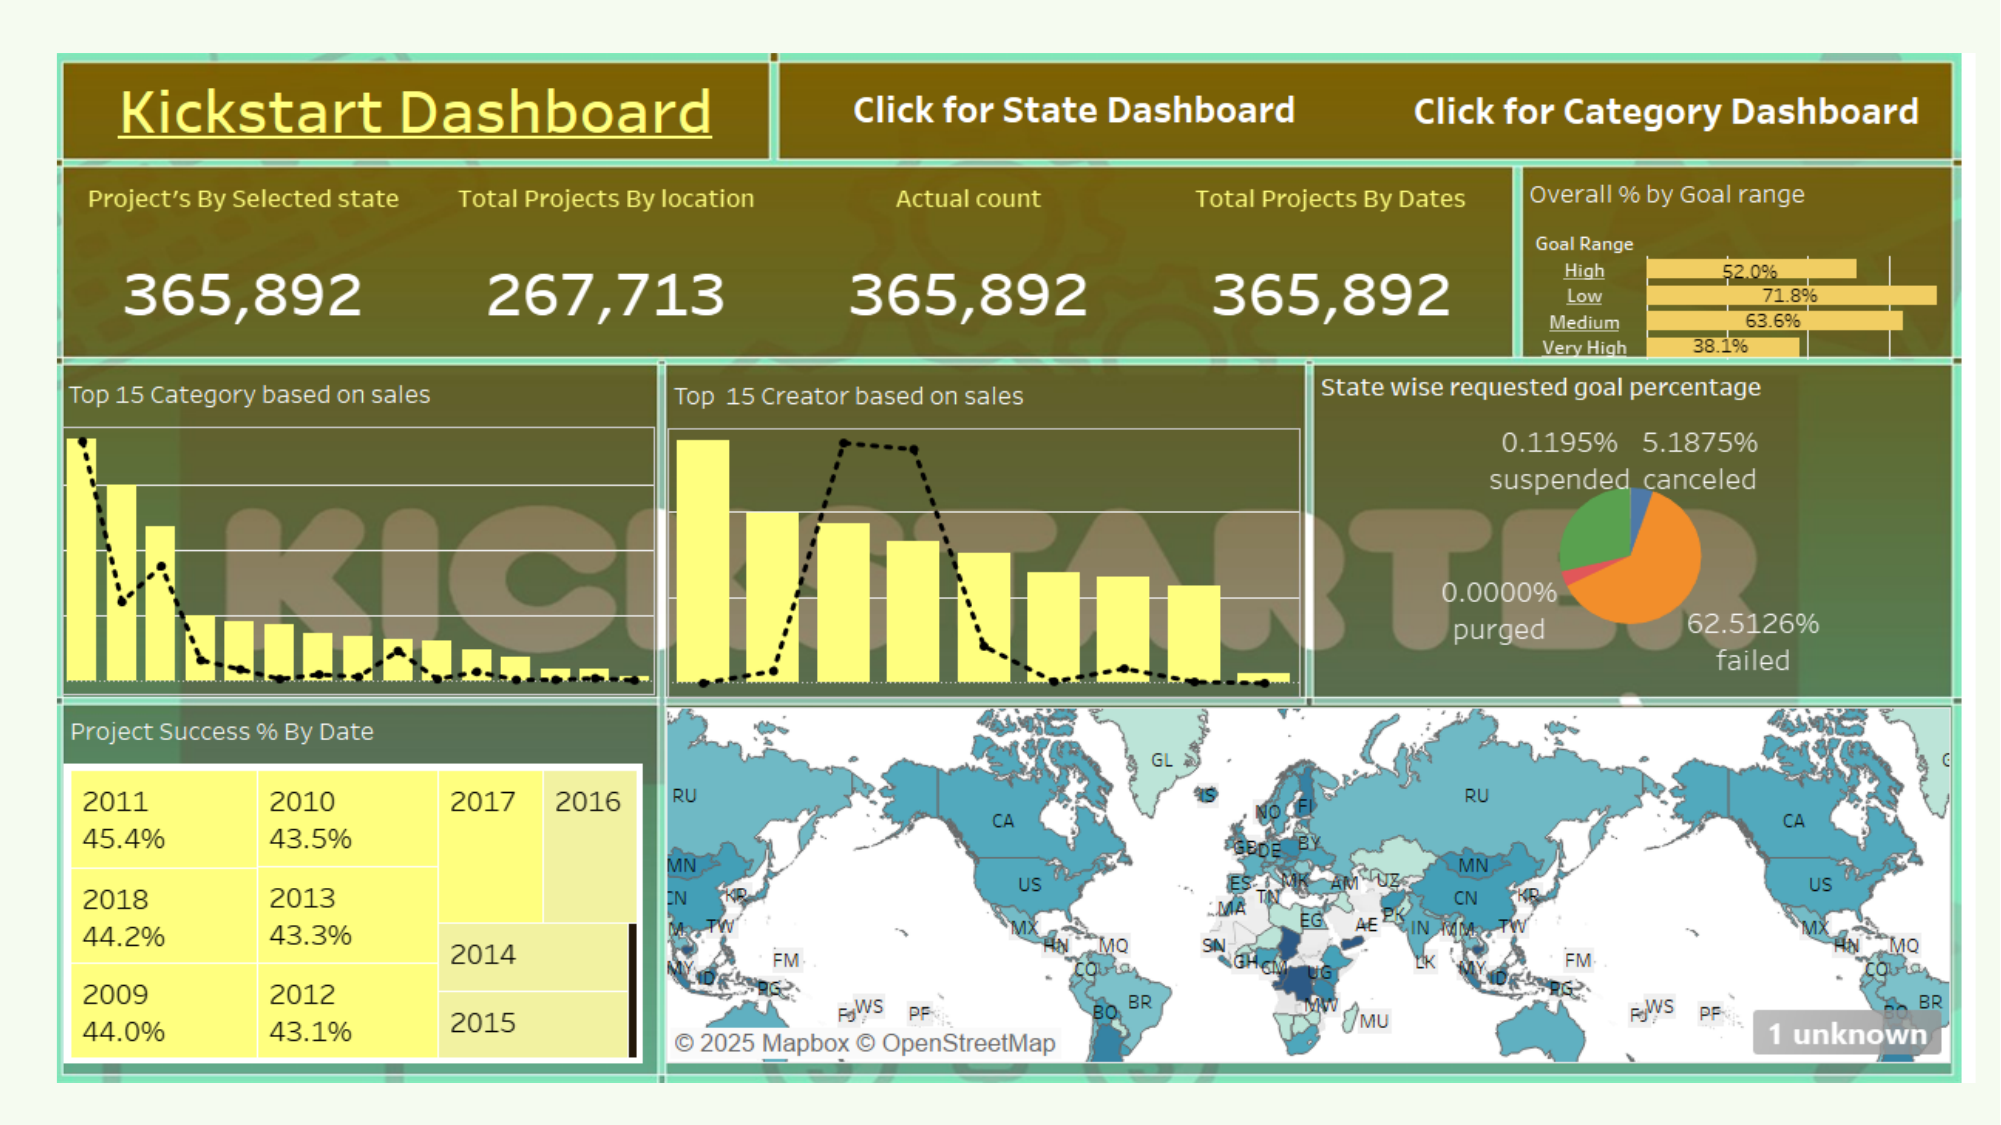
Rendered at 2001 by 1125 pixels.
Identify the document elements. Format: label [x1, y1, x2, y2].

picture [56, 53, 1976, 1083]
